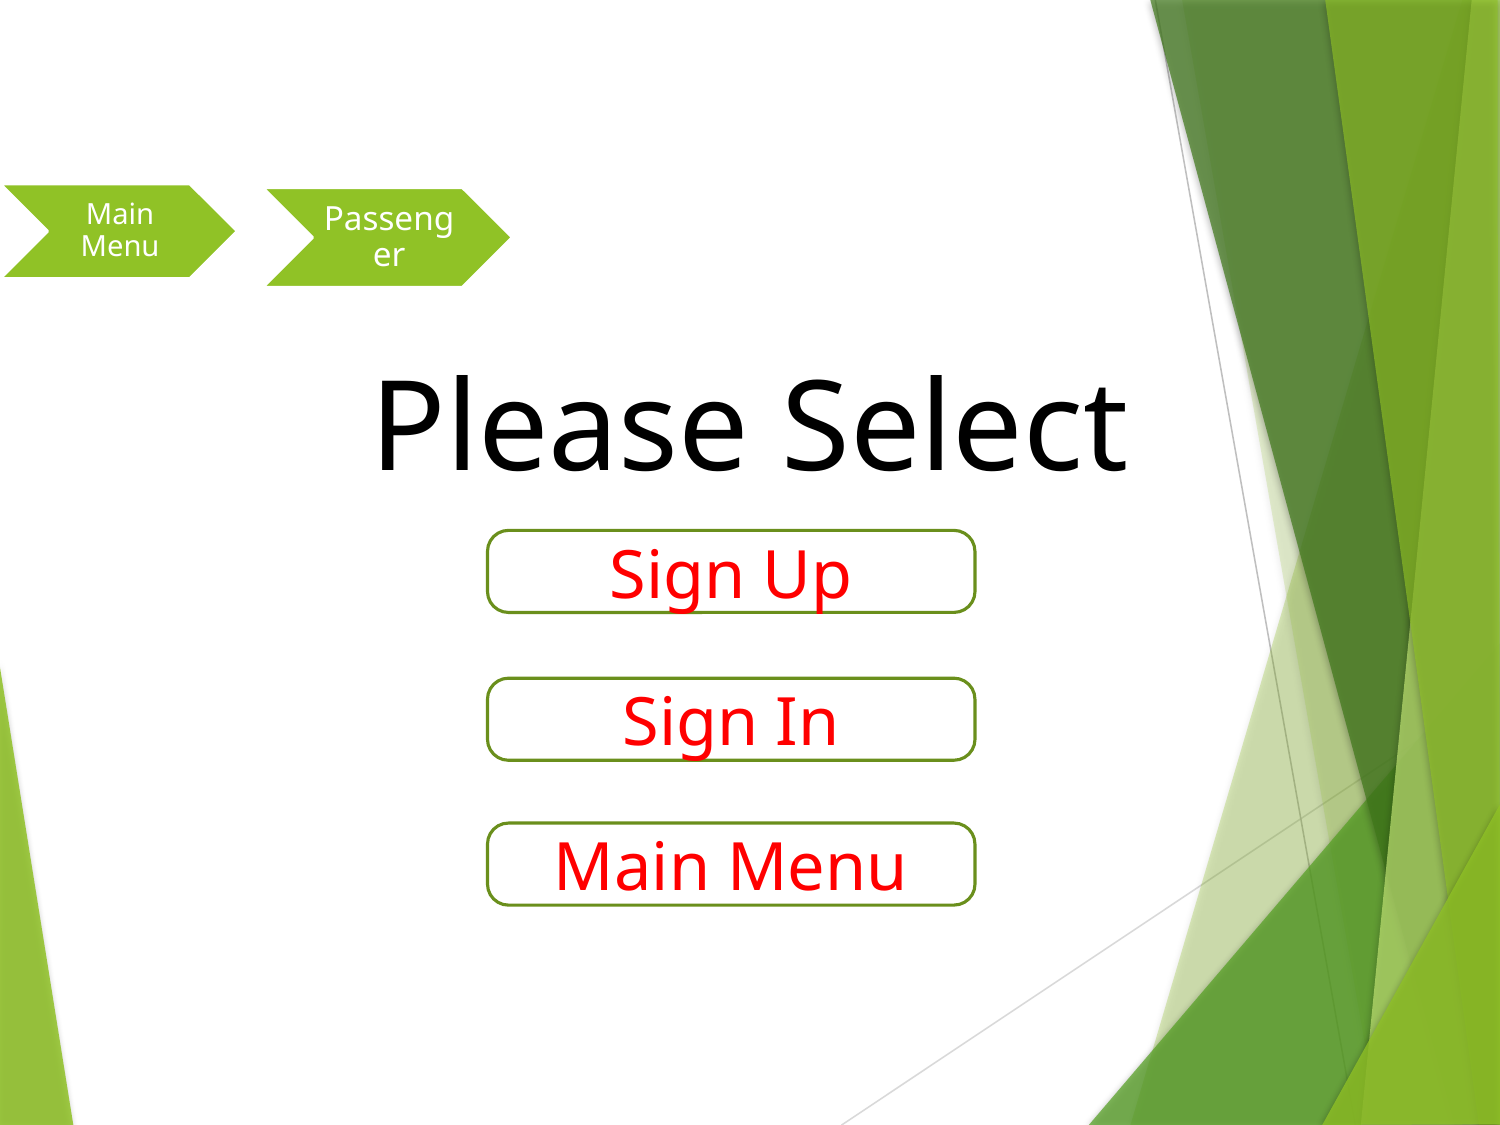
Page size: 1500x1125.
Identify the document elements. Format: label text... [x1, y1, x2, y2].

text_box Sign Up [485, 528, 977, 615]
text_box Main Menu [485, 821, 977, 907]
text_box Sign In [485, 676, 977, 762]
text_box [0, 174, 238, 288]
title Please Select [0, 337, 1500, 463]
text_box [261, 174, 513, 301]
